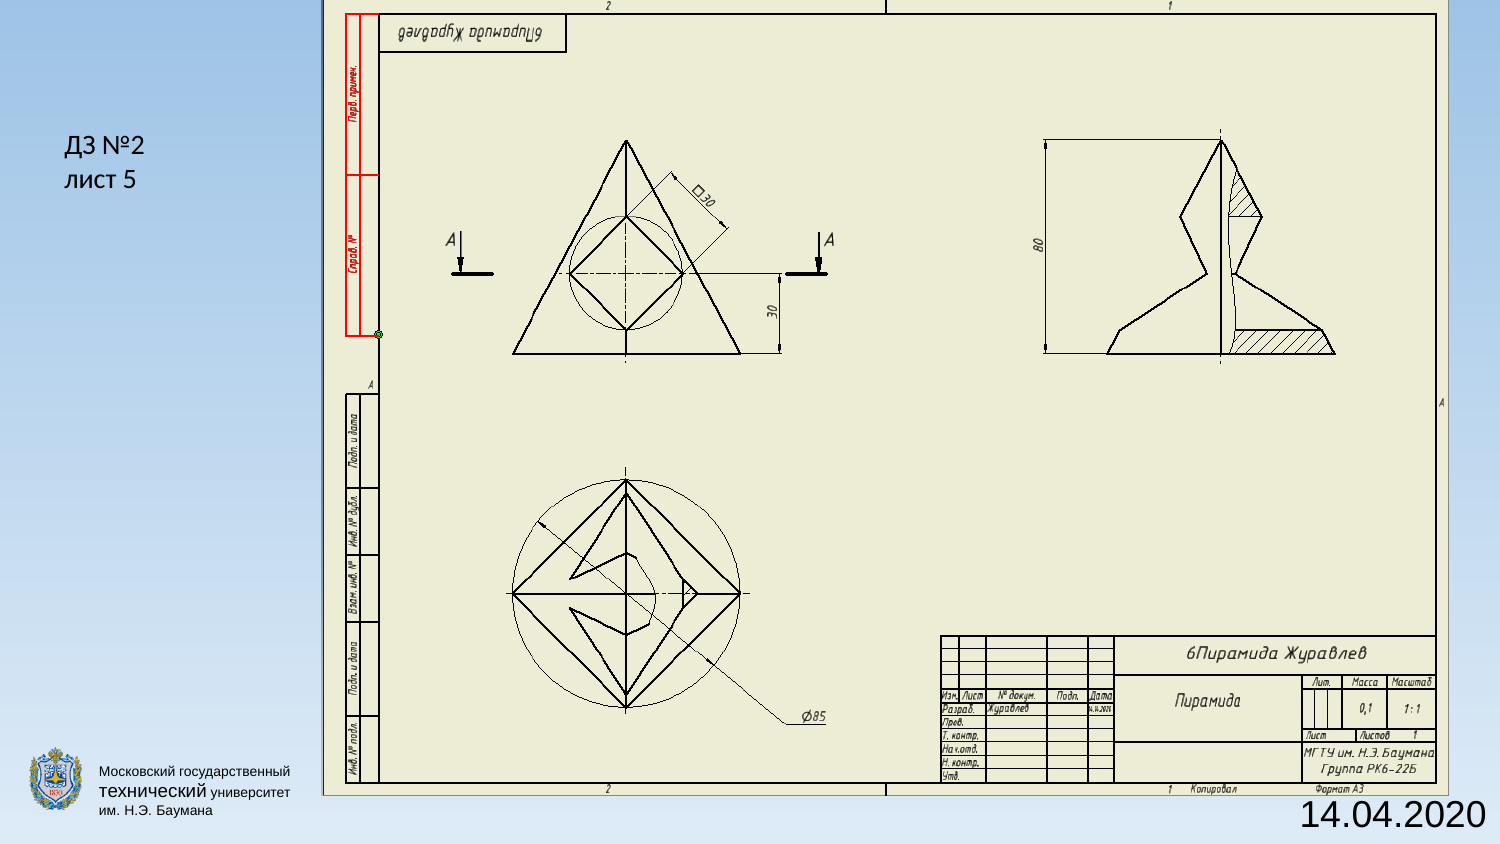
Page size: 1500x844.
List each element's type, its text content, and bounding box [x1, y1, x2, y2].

picture [321, 0, 1449, 796]
text_box 14.04.2020 [1284, 783, 1500, 843]
text_box ДЗ №2 лист 5 [49, 118, 193, 202]
picture [29, 747, 82, 810]
